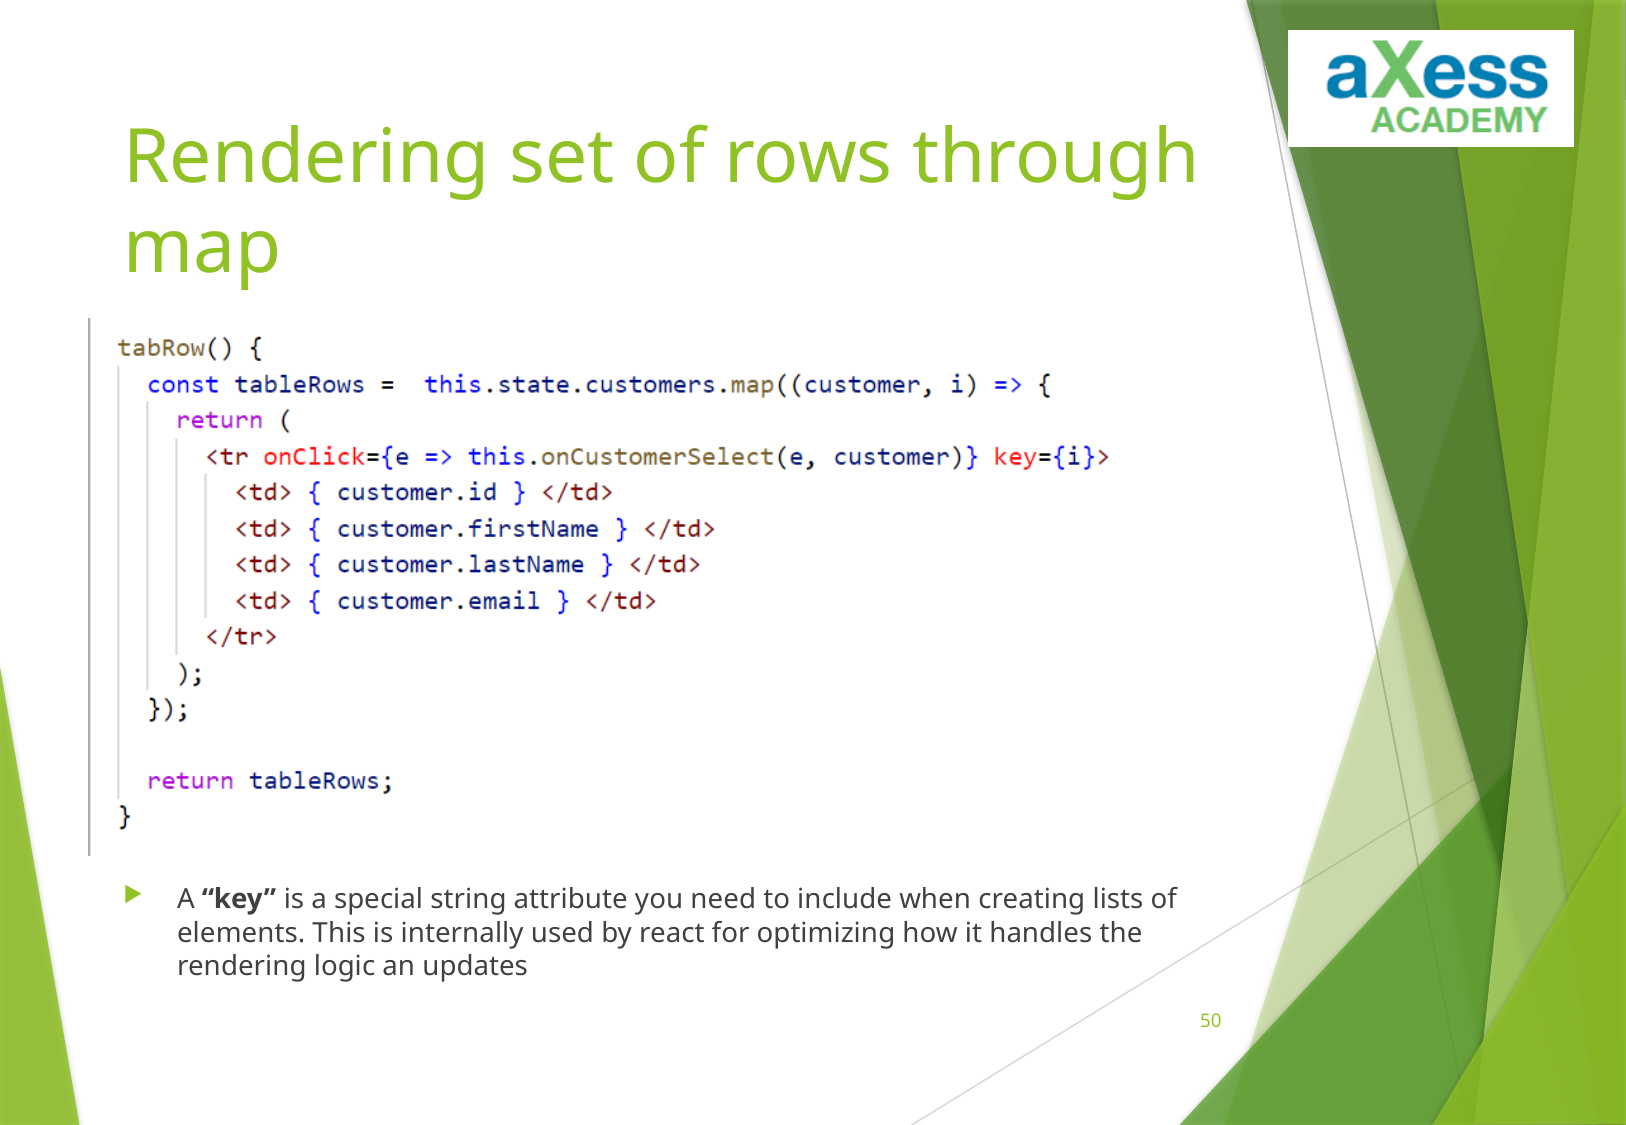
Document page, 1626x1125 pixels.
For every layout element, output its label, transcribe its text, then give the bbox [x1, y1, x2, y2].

slide_number 49 [1145, 991, 1237, 1051]
picture [1288, 30, 1574, 147]
picture [86, 317, 1223, 857]
title Rendering set of rows through map [108, 99, 1237, 317]
list tabRow() - loops through the customers array, then creates an array of react elements i.e an array of <tr> elements with customer data A “key” is a special string attribute you need to include when creating lists of elements. This is internally used by react for optimizing how it handles the rendering logic an updates [108, 354, 1237, 992]
